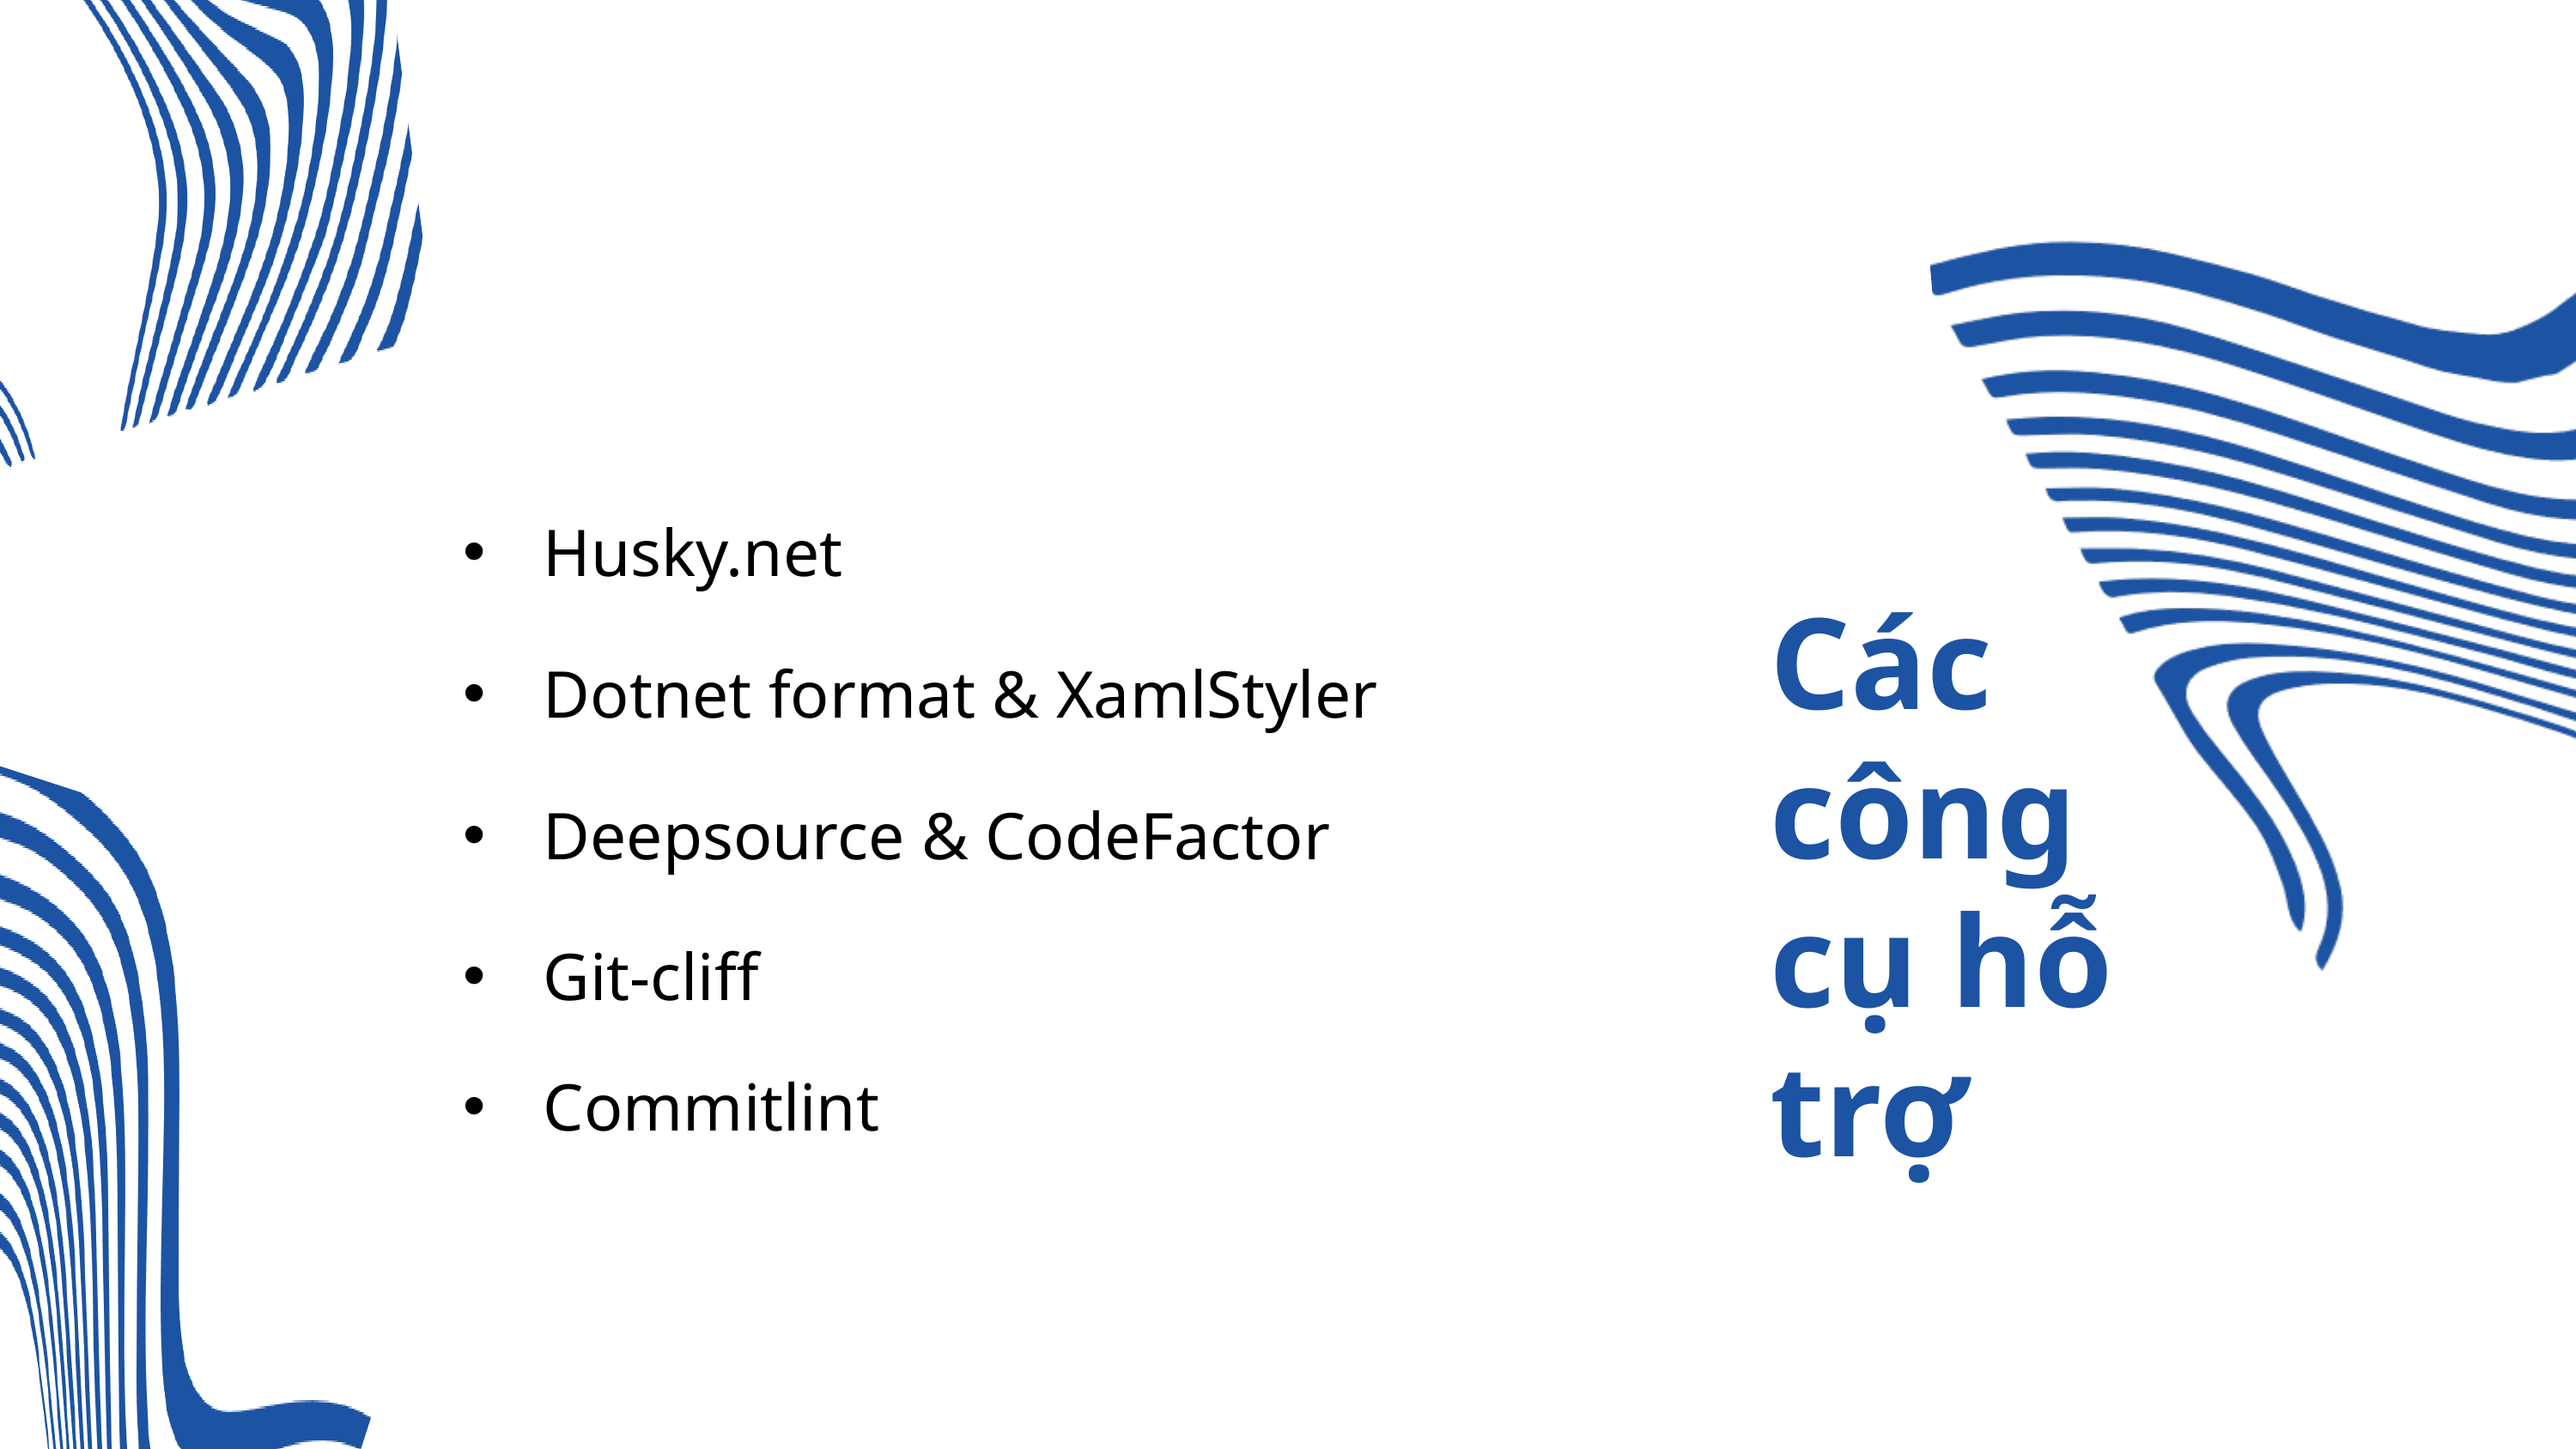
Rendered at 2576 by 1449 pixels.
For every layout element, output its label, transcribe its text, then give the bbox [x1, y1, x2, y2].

text_box Deepsource & CodeFactor [450, 749, 1610, 879]
text_box Git-cliff [450, 891, 1610, 1020]
text_box Dotnet format & XamlStyler [450, 608, 1610, 737]
text_box [1919, 85, 2576, 1449]
text_box Husky.net [450, 466, 1610, 596]
text_box [0, 0, 453, 570]
text_box [0, 766, 501, 1449]
text_box Commitlint [450, 1021, 1610, 1150]
text_box Các công cụ hỗ trợ [1770, 585, 2222, 1183]
